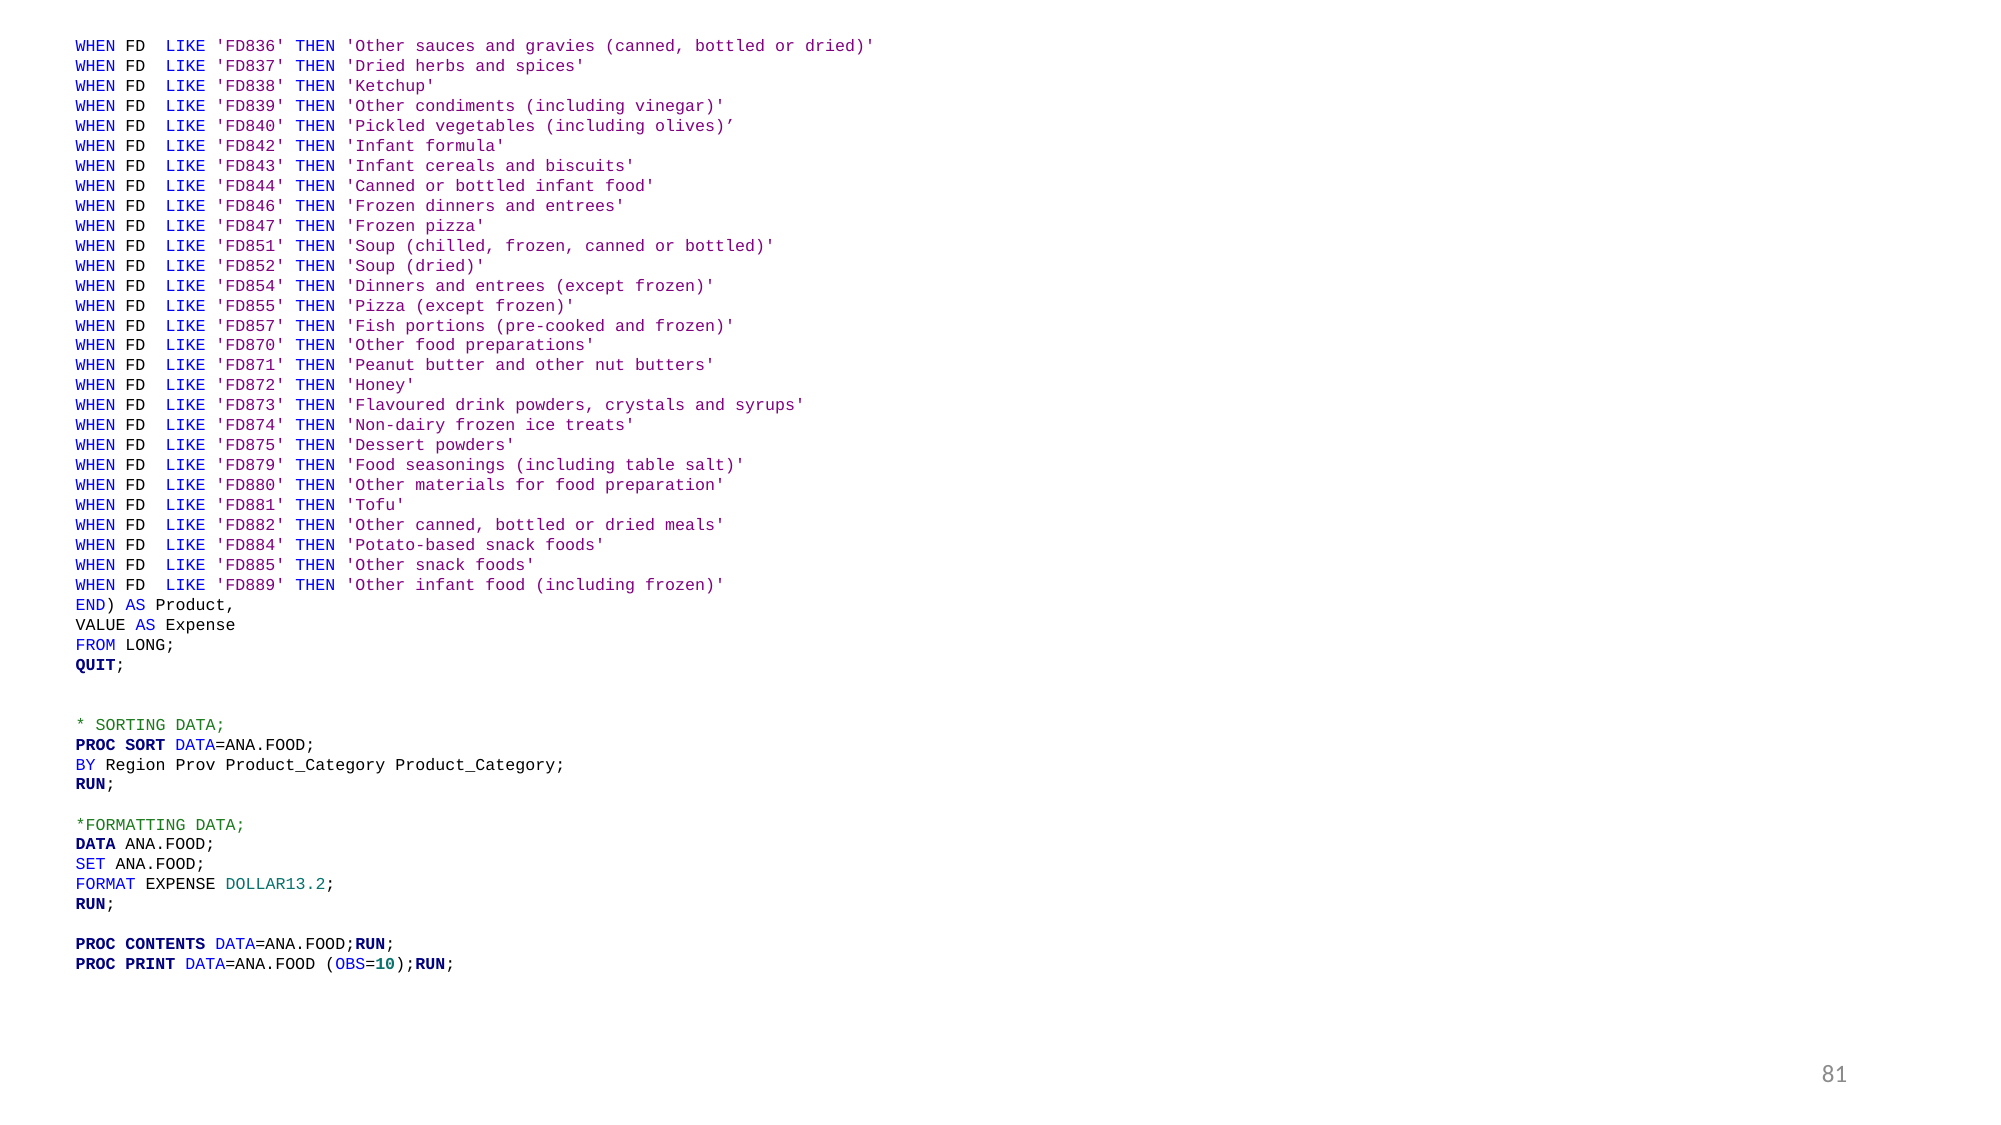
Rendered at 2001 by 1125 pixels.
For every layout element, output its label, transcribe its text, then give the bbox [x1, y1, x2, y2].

slide_number 81 [1412, 1042, 1863, 1103]
text_box WHEN FD LIKE 'FD836' THEN 'Other sauces and gravies (canned, bottled or dried)' WHEN FD LIKE 'FD837' THEN 'Dried herbs and spices' WHEN FD LIKE 'FD838' THEN 'Ketchup' WHEN FD LIKE 'FD839' THEN 'Other condiments (including vinegar)' WHEN FD LIKE 'FD840' THEN 'Pickled vegetables (including olives)’ WHEN FD LIKE 'FD842' THEN 'Infant formula' WHEN FD LIKE 'FD843' THEN 'Infant cereals and biscuits' WHEN FD LIKE 'FD844' THEN 'Canned or bottled infant food' WHEN FD LIKE 'FD846' THEN 'Frozen dinners and entrees' WHEN FD LIKE 'FD847' THEN 'Frozen pizza' WHEN FD LIKE 'FD851' THEN 'Soup (chilled, frozen, canned or bottled)' WHEN FD LIKE 'FD852' THEN 'Soup (dried)' WHEN FD LIKE 'FD854' THEN 'Dinners and entrees (except frozen)' WHEN FD LIKE 'FD855' THEN 'Pizza (except frozen)' WHEN FD LIKE 'FD857' THEN 'Fish portions (pre-cooked and frozen)' WHEN FD LIKE 'FD870' THEN 'Other food preparations' WHEN FD LIKE 'FD871' THEN 'Peanut butter and other nut butters' WHEN FD LIKE 'FD872' THEN 'Honey' WHEN FD LIKE 'FD873' THEN 'Flavoured drink powders, crystals and syrups' WHEN FD LIKE 'FD874' THEN 'Non-dairy frozen ice treats' WHEN FD LIKE 'FD875' THEN 'Dessert powders' WHEN FD LIKE 'FD879' THEN 'Food seasonings (including table salt)' WHEN FD LIKE 'FD880' THEN 'Other materials for food preparation' WHEN FD LIKE 'FD881' THEN 'Tofu' WHEN FD LIKE 'FD882' THEN 'Other canned, bottled or dried meals' WHEN FD LIKE 'FD884' THEN 'Potato-based snack foods' WHEN FD LIKE 'FD885' THEN 'Other snack foods' WHEN FD LIKE 'FD889' THEN 'Other infant food (including frozen)' END) AS Product, VALUE AS Expense FROM LONG; QUIT; * SORTING DATA; PROC SORT DATA=ANA.FOOD; BY Region Prov Product_Category Product_Category; RUN; *FORMATTING DATA; DATA ANA.FOOD; SET ANA.FOOD; FORMAT EXPENSE DOLLAR13.2; RUN; PROC CONTENTS DATA=ANA.FOOD;RUN; PROC PRINT DATA=ANA.FOOD (OBS=10);RUN; [60, 27, 1061, 1001]
